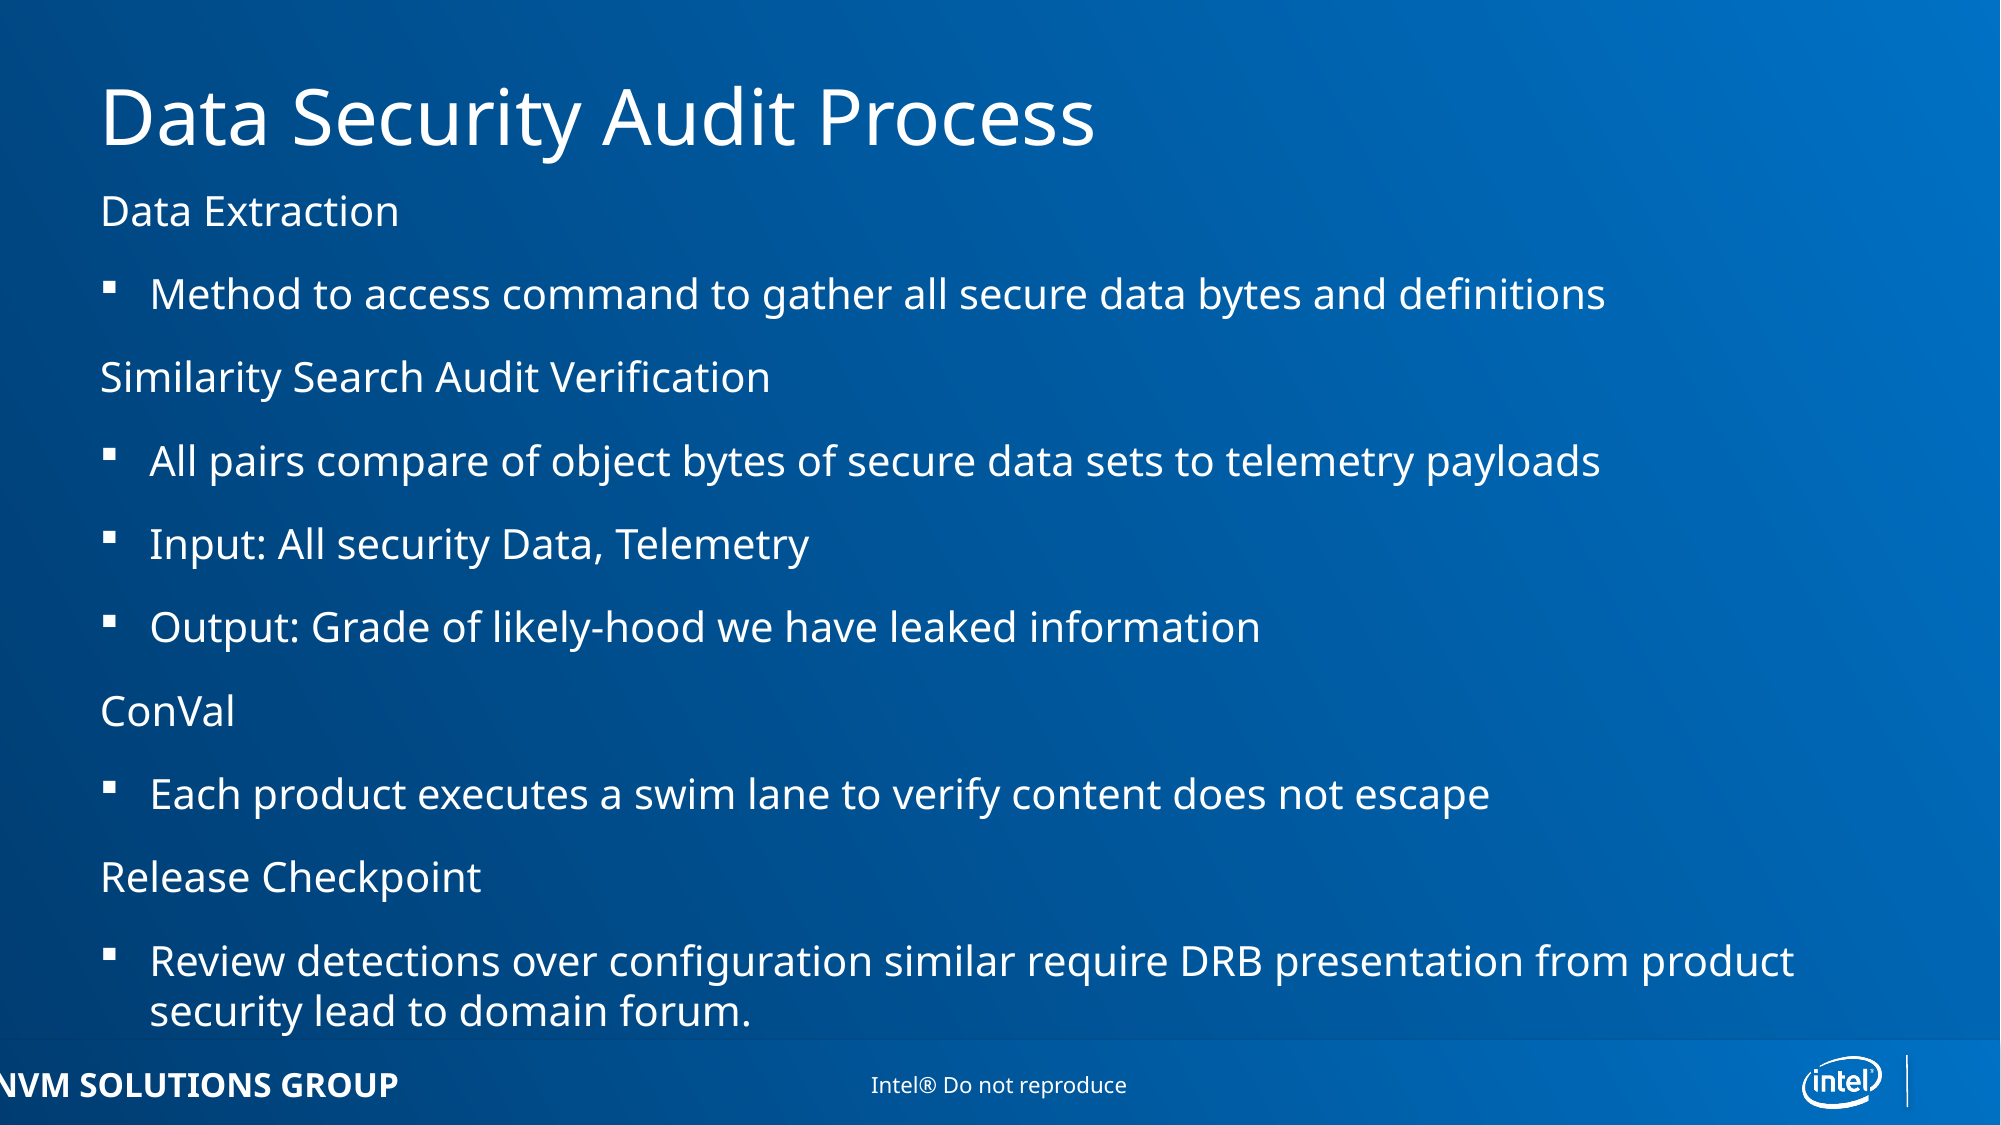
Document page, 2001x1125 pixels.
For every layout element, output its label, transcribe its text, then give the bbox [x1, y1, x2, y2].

list Data Extraction Method to access command to gather all secure data bytes and definitions Similarity Search Audit Verification All pairs compare of object bytes of secure data sets to telemetry payloads Input: All security Data, Telemetry Output: Grade of likely-hood we have leaked information ConVal Each product executes a swim lane to verify content does not escape Release Checkpoint Review detections over configuration similar require DRB presentation from product security lead to domain forum. [99, 184, 1900, 989]
picture [1802, 1056, 1882, 1109]
title Data Security Audit Process [99, 67, 1900, 184]
